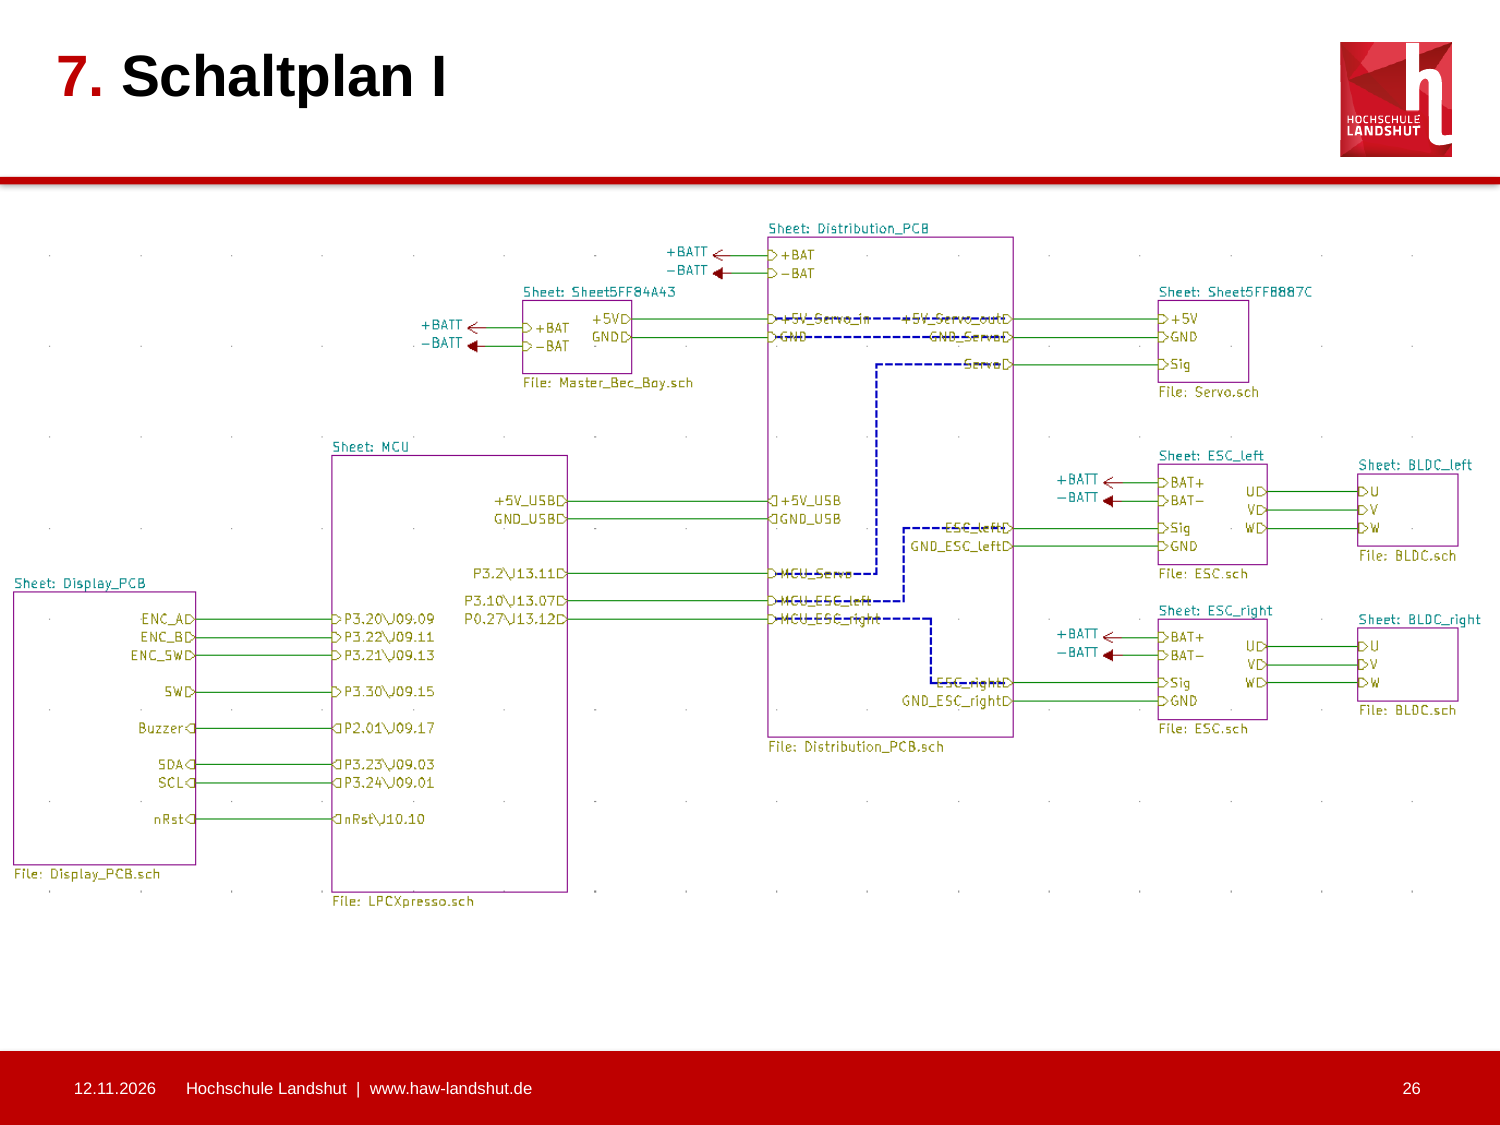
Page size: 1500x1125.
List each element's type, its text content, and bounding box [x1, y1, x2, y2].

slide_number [41, 1070, 172, 1118]
picture [0, 217, 1500, 908]
footer Hochschule Landshut | www.haw-landshut.de [172, 1070, 951, 1118]
title 7. Schaltplan I [41, 30, 1294, 161]
